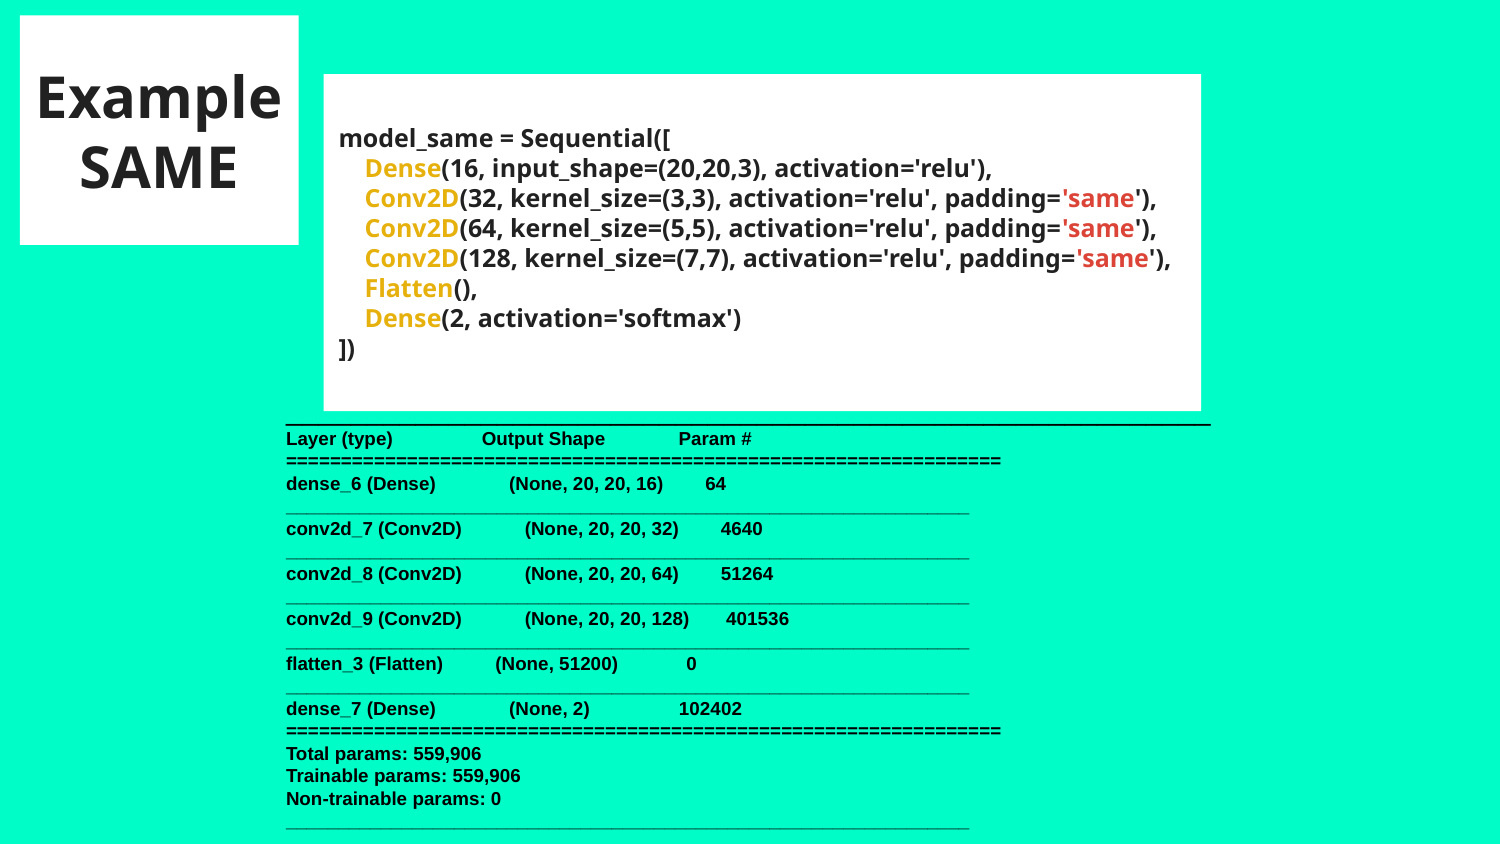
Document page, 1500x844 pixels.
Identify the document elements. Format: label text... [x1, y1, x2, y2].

text_box _________________________________________________________ Layer (type) Output Shape Param # ================================================================= dense_6 (Dense) (None, 20, 20, 16) 64 _________________________________________________________________ conv2d_7 (Conv2D) (None, 20, 20, 32) 4640 _________________________________________________________________ conv2d_8 (Conv2D) (None, 20, 20, 64) 51264 _________________________________________________________________ conv2d_9 (Conv2D) (None, 20, 20, 128) 401536 _________________________________________________________________ flatten_3 (Flatten) (None, 51200) 0 _________________________________________________________________ dense_7 (Dense) (None, 2) 102402 ================================================================= Total params: 559,906 Trainable params: 559,906 Non-trainable params: 0 _________________________________________________________________ [271, 384, 1318, 839]
title Example SAME [19, 15, 299, 245]
text_box model_same = Sequential([ Dense(16, input_shape=(20,20,3), activation='relu'), Conv2D(32, kernel_size=(3,3), activation='relu', padding='same'), Conv2D(64, kernel_size=(5,5), activation='relu', padding='same'), Conv2D(128, kernel_size=(7,7), activation='relu', padding='same'), Flatten(), Dense(2, activation='softmax') ]) [323, 74, 1202, 384]
